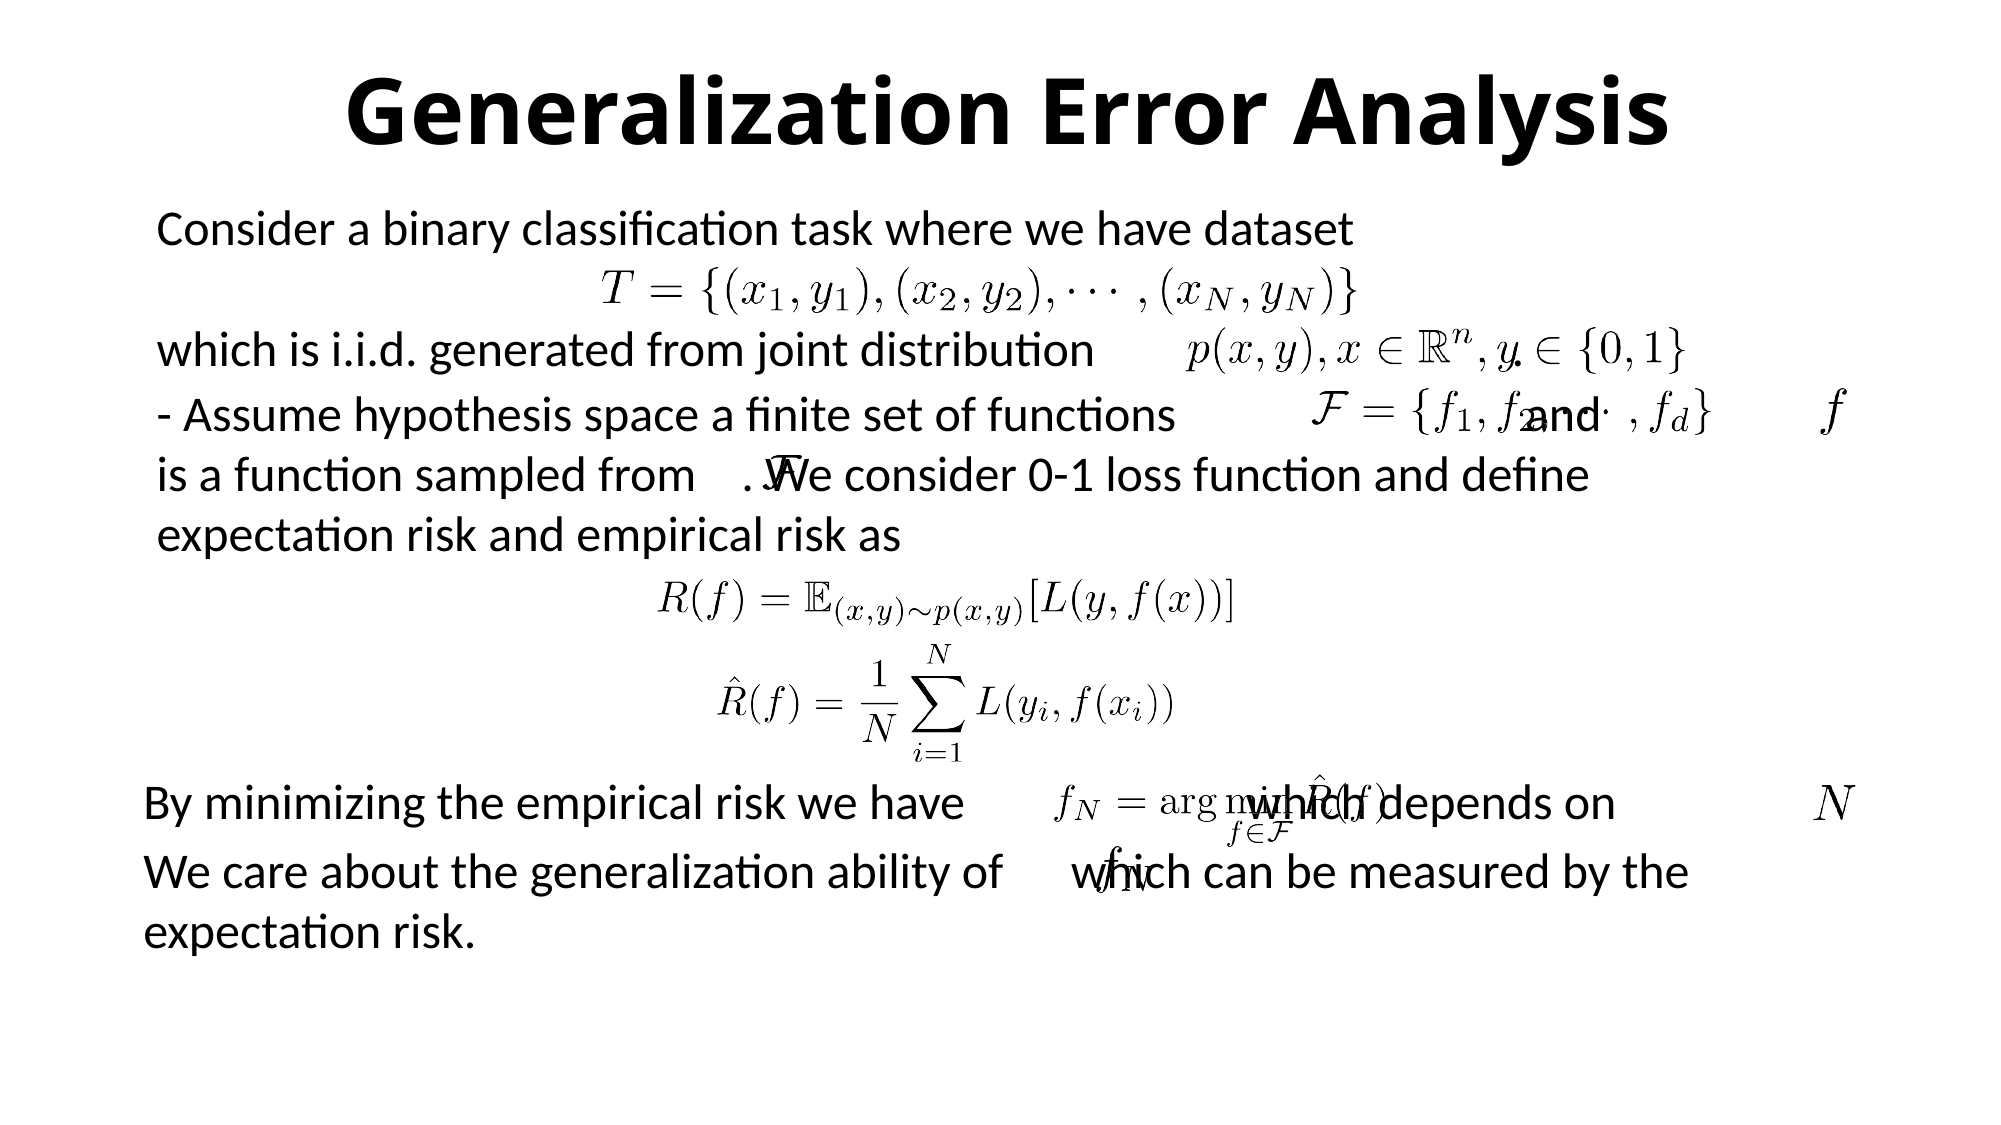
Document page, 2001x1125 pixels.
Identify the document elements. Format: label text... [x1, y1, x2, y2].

picture [601, 267, 1357, 315]
picture [1311, 388, 1711, 435]
picture [1820, 388, 1847, 435]
picture [1813, 785, 1856, 820]
text_box By minimizing the empirical risk we have which depends on [128, 761, 1829, 831]
picture [762, 454, 802, 490]
text_box - Assume hypothesis space a finite set of functions and is a function sampled from . We consider 0-1 loss function and define expectation risk and empirical risk as [141, 373, 1829, 569]
picture [1185, 327, 1685, 374]
text_box which is i.i.d. generated from joint distribution . [141, 308, 1829, 373]
picture [1054, 774, 1385, 893]
text_box We care about the generalization ability of which can be measured by the expectation risk. [128, 831, 1856, 967]
picture [657, 578, 1232, 627]
text_box Consider a binary classification task where we have dataset [141, 187, 1829, 263]
title Generalization Error Analysis [141, 41, 1875, 188]
picture [717, 644, 1172, 762]
